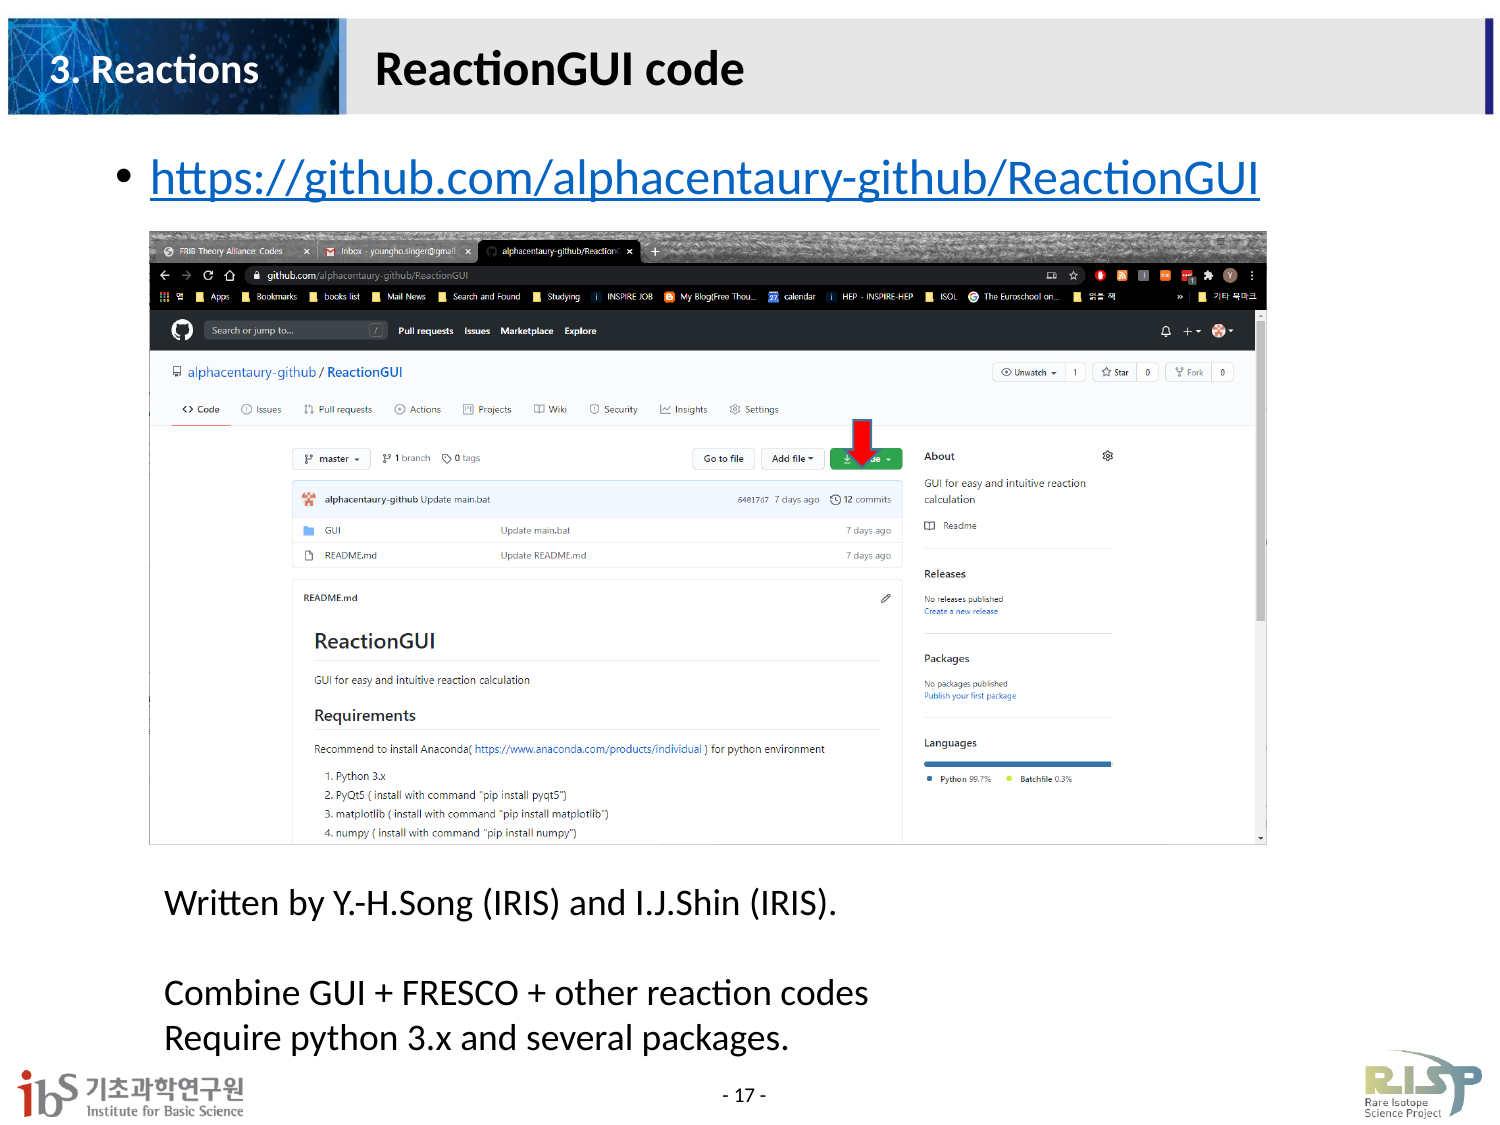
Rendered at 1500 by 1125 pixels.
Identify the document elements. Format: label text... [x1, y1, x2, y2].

picture [17, 1070, 243, 1117]
picture [1364, 1049, 1482, 1119]
picture [2, 10, 1500, 130]
picture [149, 231, 1267, 845]
text_box Written by Y.-H.Song (IRIS) and I.J.Shin (IRIS). Combine GUI + FRESCO + other reaction codes Require python 3.x and several packages. [149, 870, 998, 1065]
list https://github.com/alphacentaury-github/ReactionGUI [100, 143, 1438, 882]
